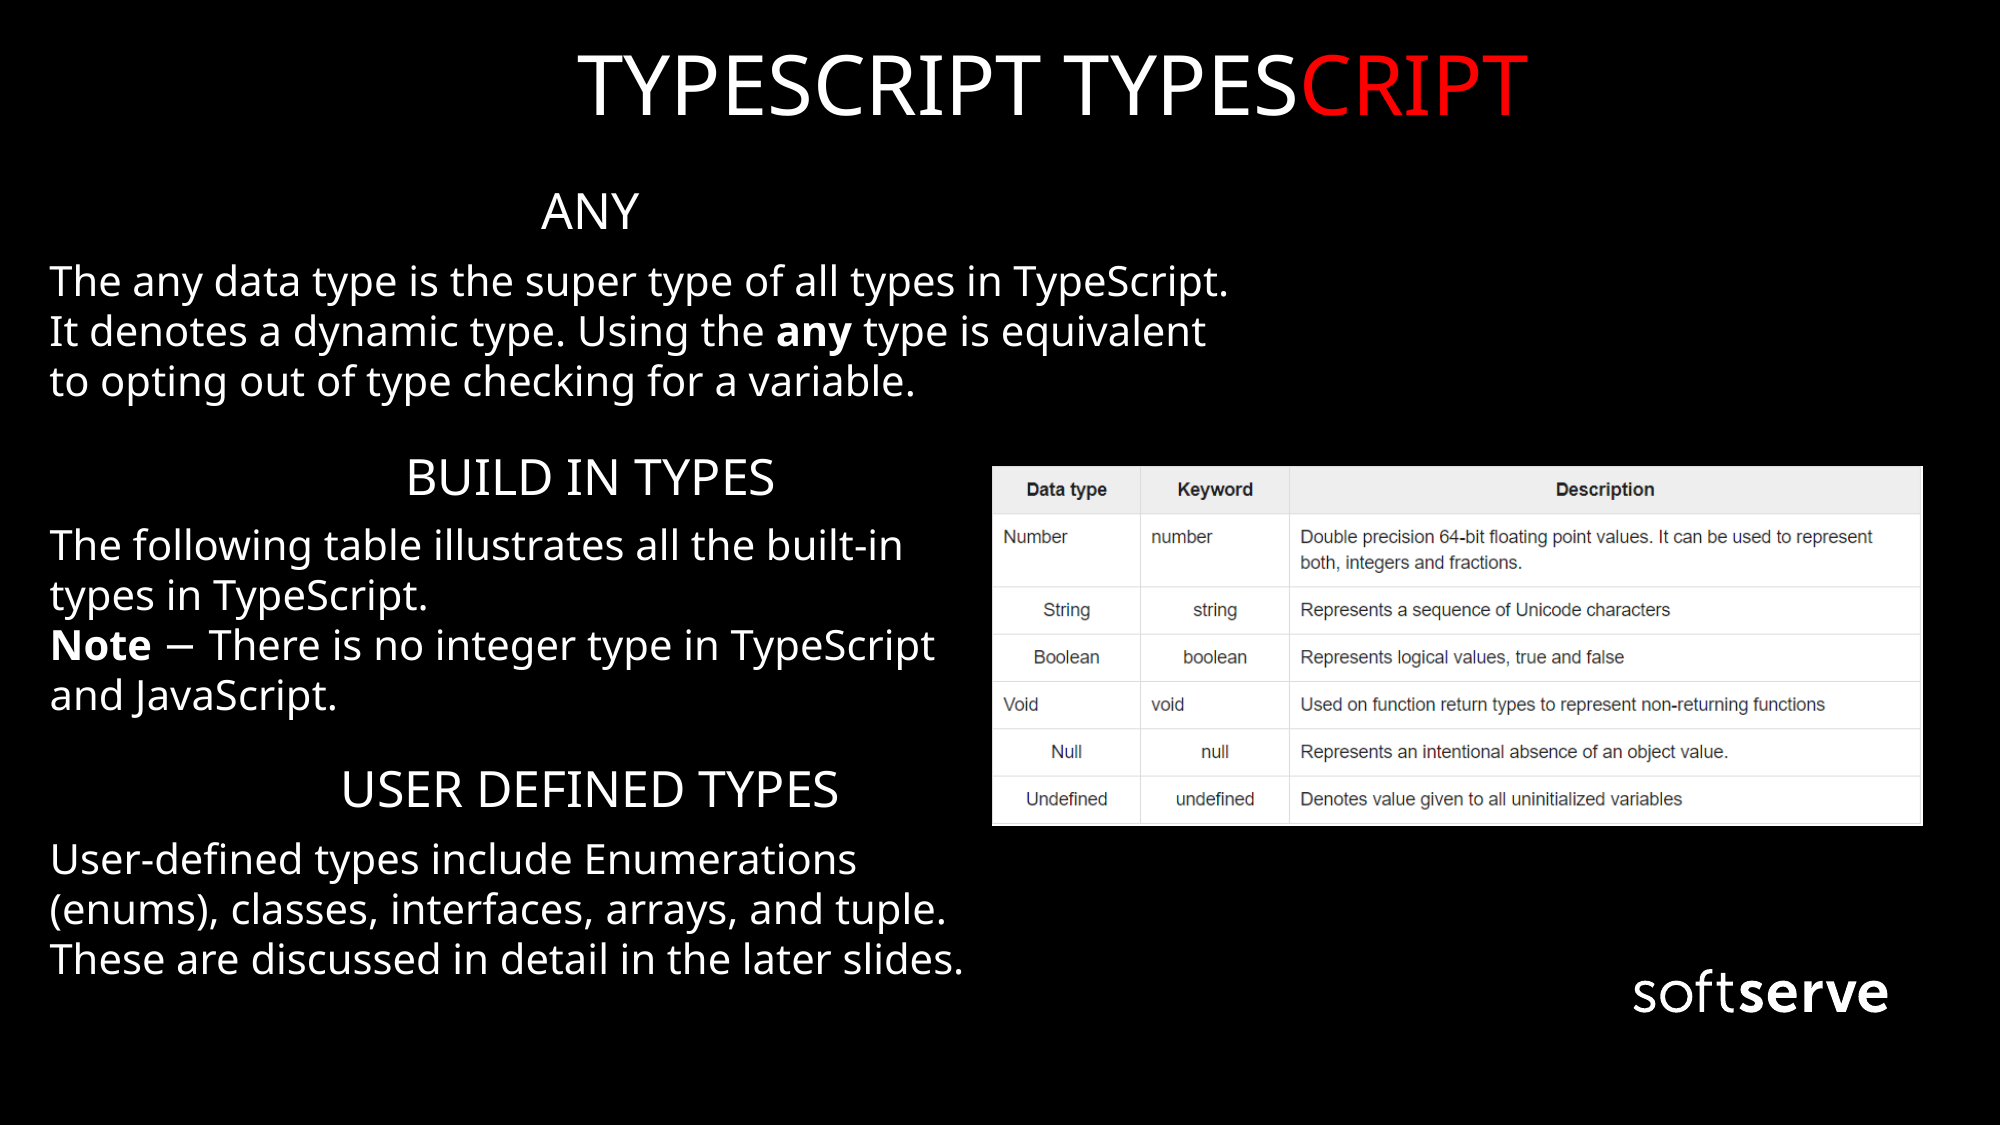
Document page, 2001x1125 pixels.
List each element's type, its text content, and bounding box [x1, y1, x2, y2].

title TYPESCRIPT TYPESCRIPT [391, 24, 1731, 150]
picture [992, 466, 1923, 826]
text_box The following table illustrates all the built-in types in TypeScript. Note − There is no integer type in TypeScript and JavaScript. [34, 511, 992, 727]
text_box BUILD IN TYPES [390, 438, 792, 511]
text_box User-defined types include Enumerations (enums), classes, interfaces, arrays, and tuple. These are discussed in detail in the later slides. [34, 825, 993, 991]
text_box USER DEFINED TYPES [326, 749, 856, 825]
text_box ANY [526, 171, 655, 247]
text_box The any data type is the super type of all types in TypeScript. It denotes a dynamic type. Using the any type is equivalent to opting out of type checking for a variable. [34, 247, 1253, 413]
